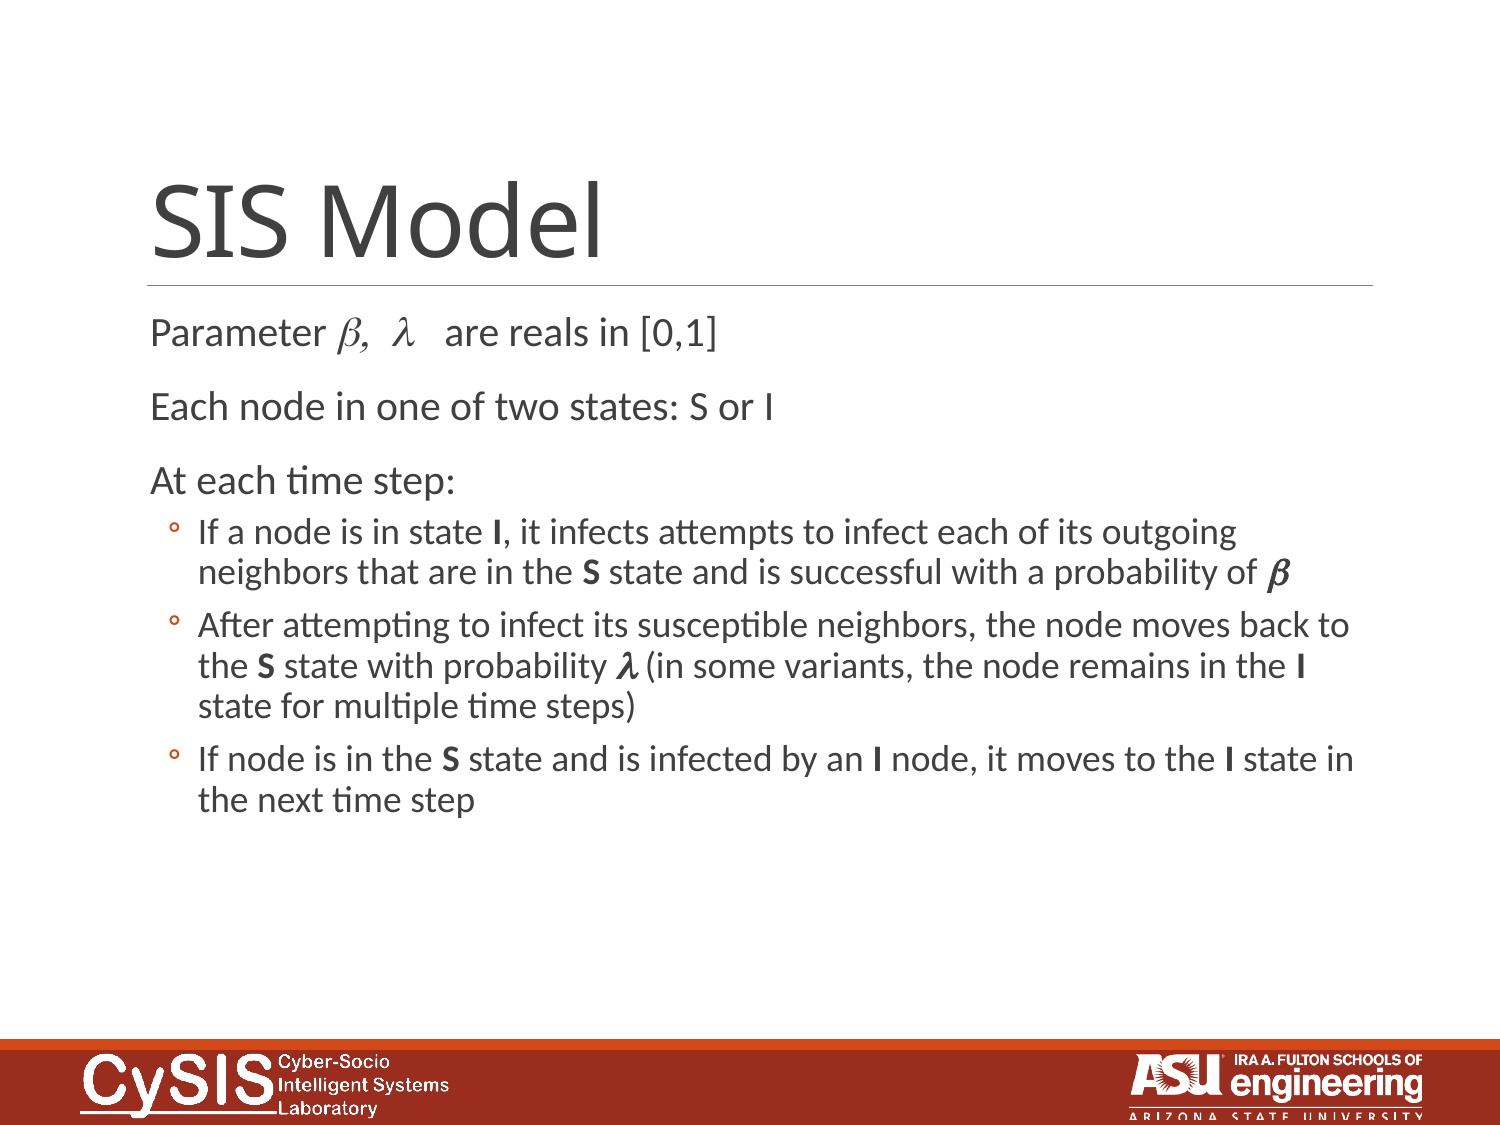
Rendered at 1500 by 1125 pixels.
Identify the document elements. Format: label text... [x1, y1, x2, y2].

list Parameter b, l are reals in [0,1] Each node in one of two states: S or I At each time step: If a node is in state I, it infects attempts to infect each of its outgoing neighbors that are in the S state and is successful with a probability of b After attempting to infect its susceptible neighbors, the node moves back to the S state with probability l (in some variants, the node remains in the I state for multiple time steps) If node is in the S state and is infected by an I node, it moves to the I state in the next time step [135, 302, 1373, 963]
title SIS Model [135, 47, 1373, 285]
picture [60, 1027, 464, 1125]
